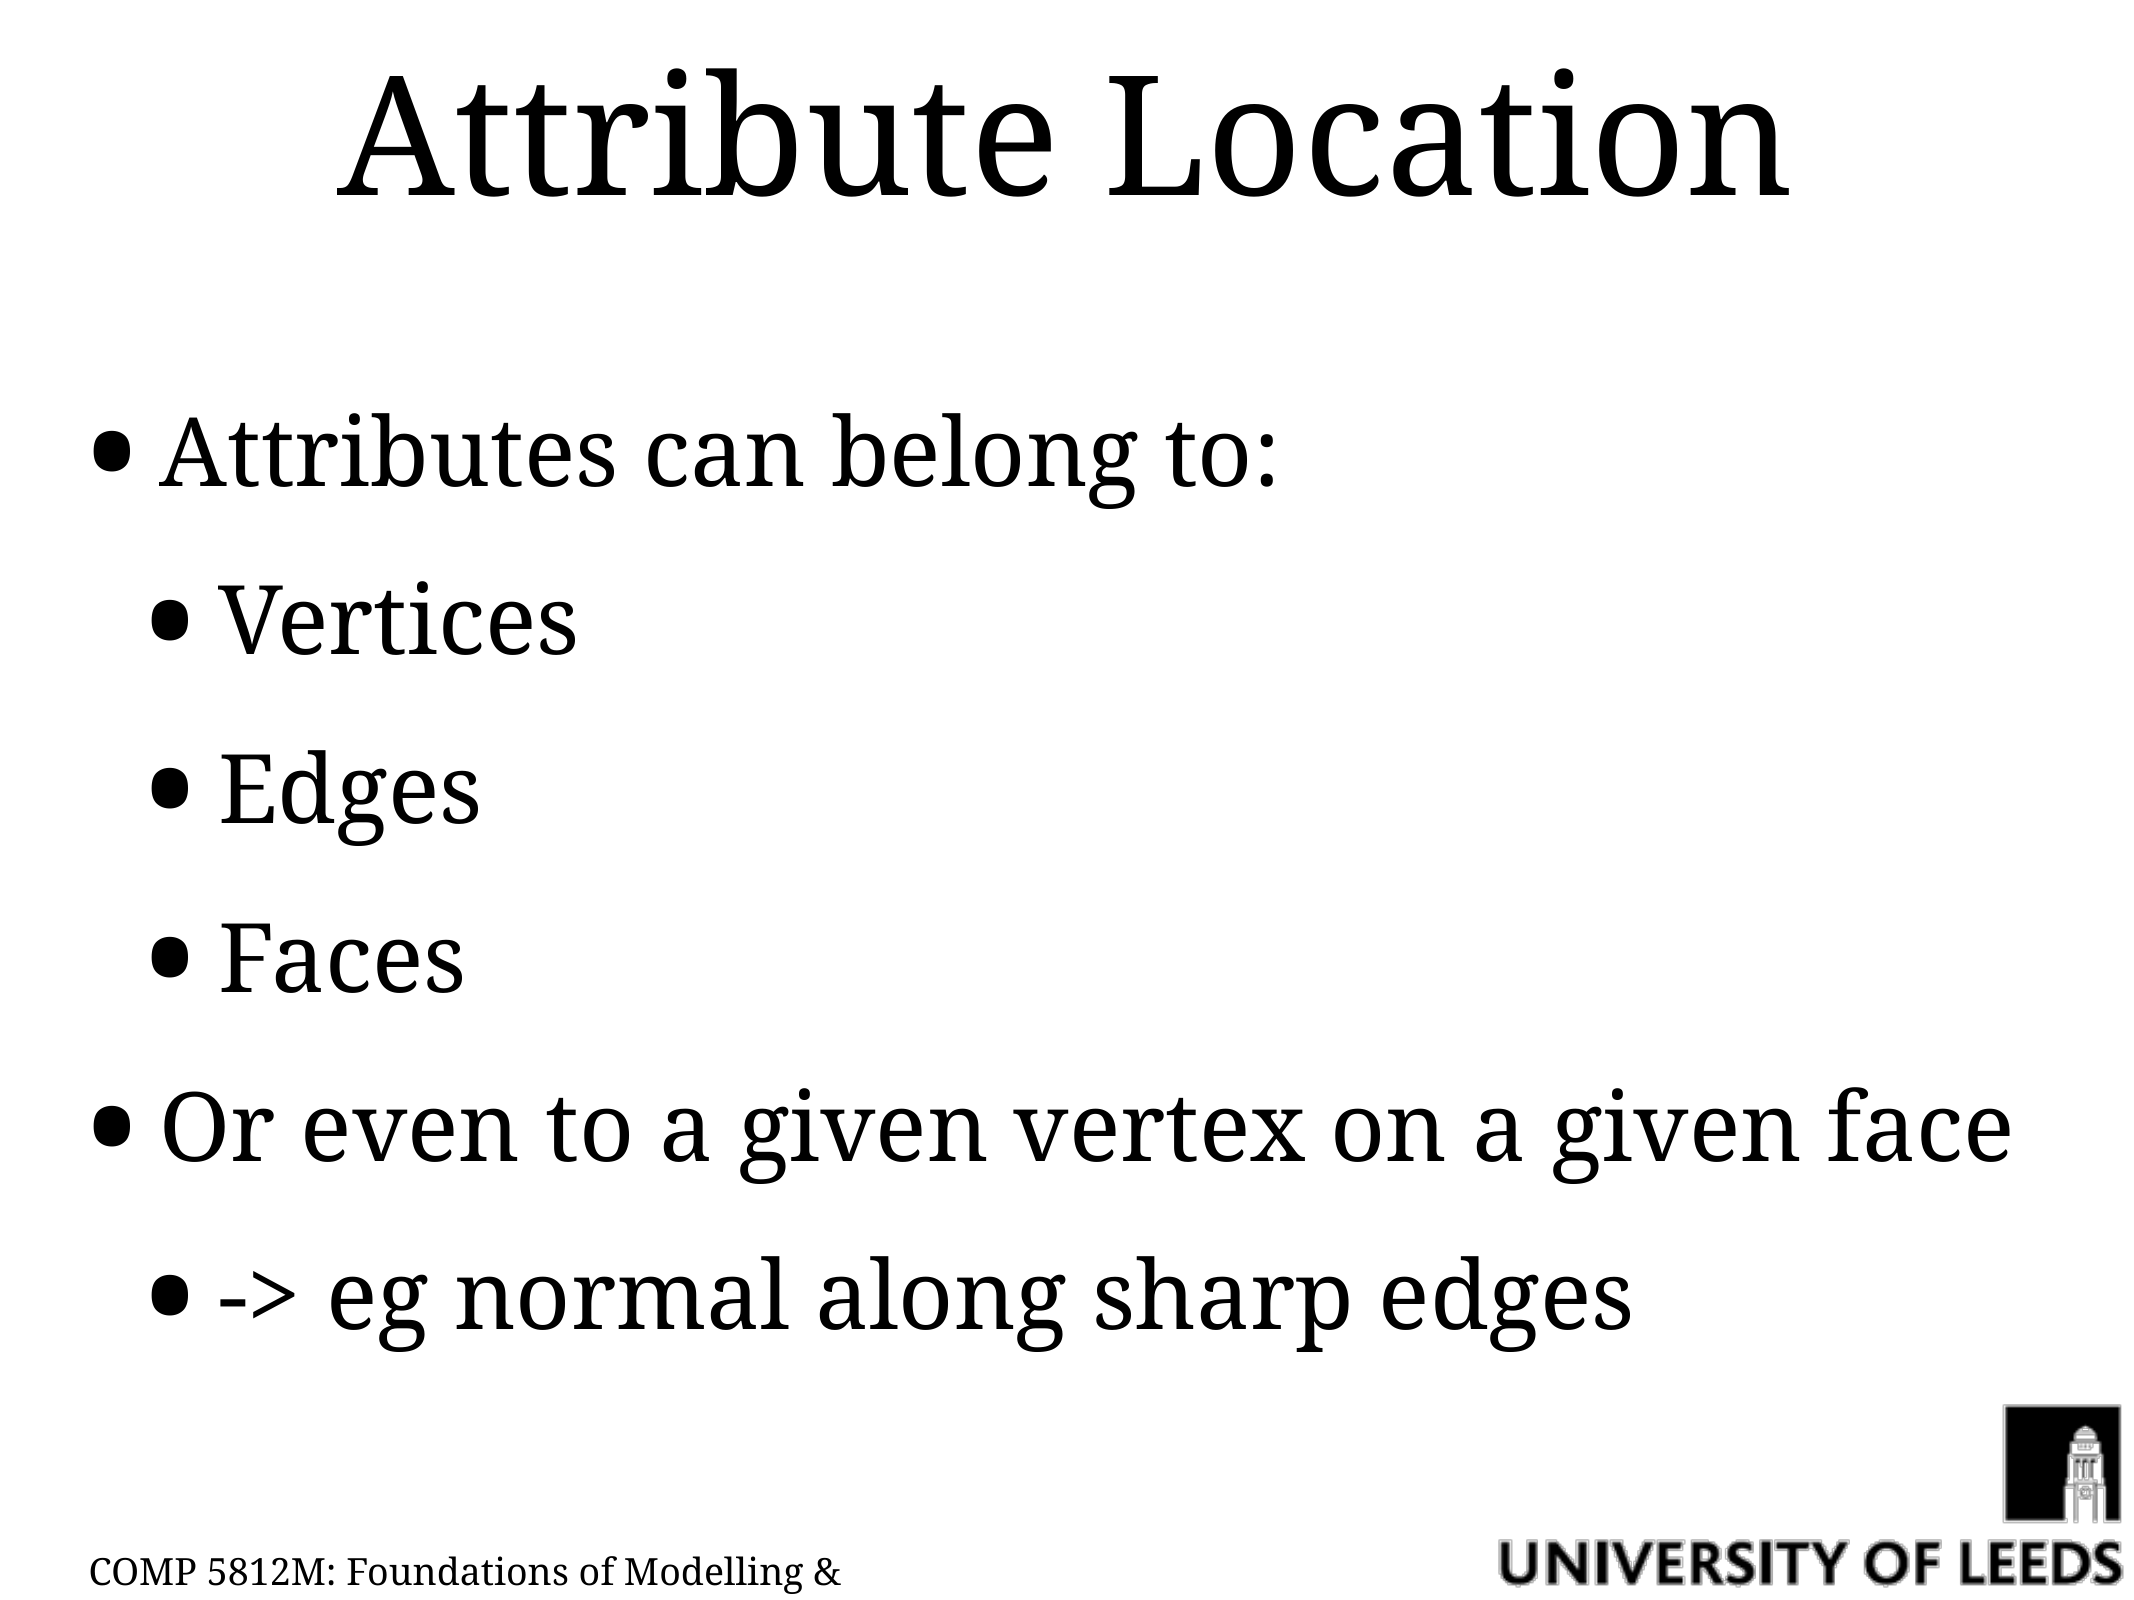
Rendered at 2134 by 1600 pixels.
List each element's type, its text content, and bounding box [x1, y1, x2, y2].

list Attributes can belong to: Vertices Edges Faces Or even to a given vertex on a given face -> eg normal along sharp edges [30, 247, 2103, 1493]
title Attribute Location [30, 9, 2103, 247]
picture [1491, 1339, 2132, 1600]
